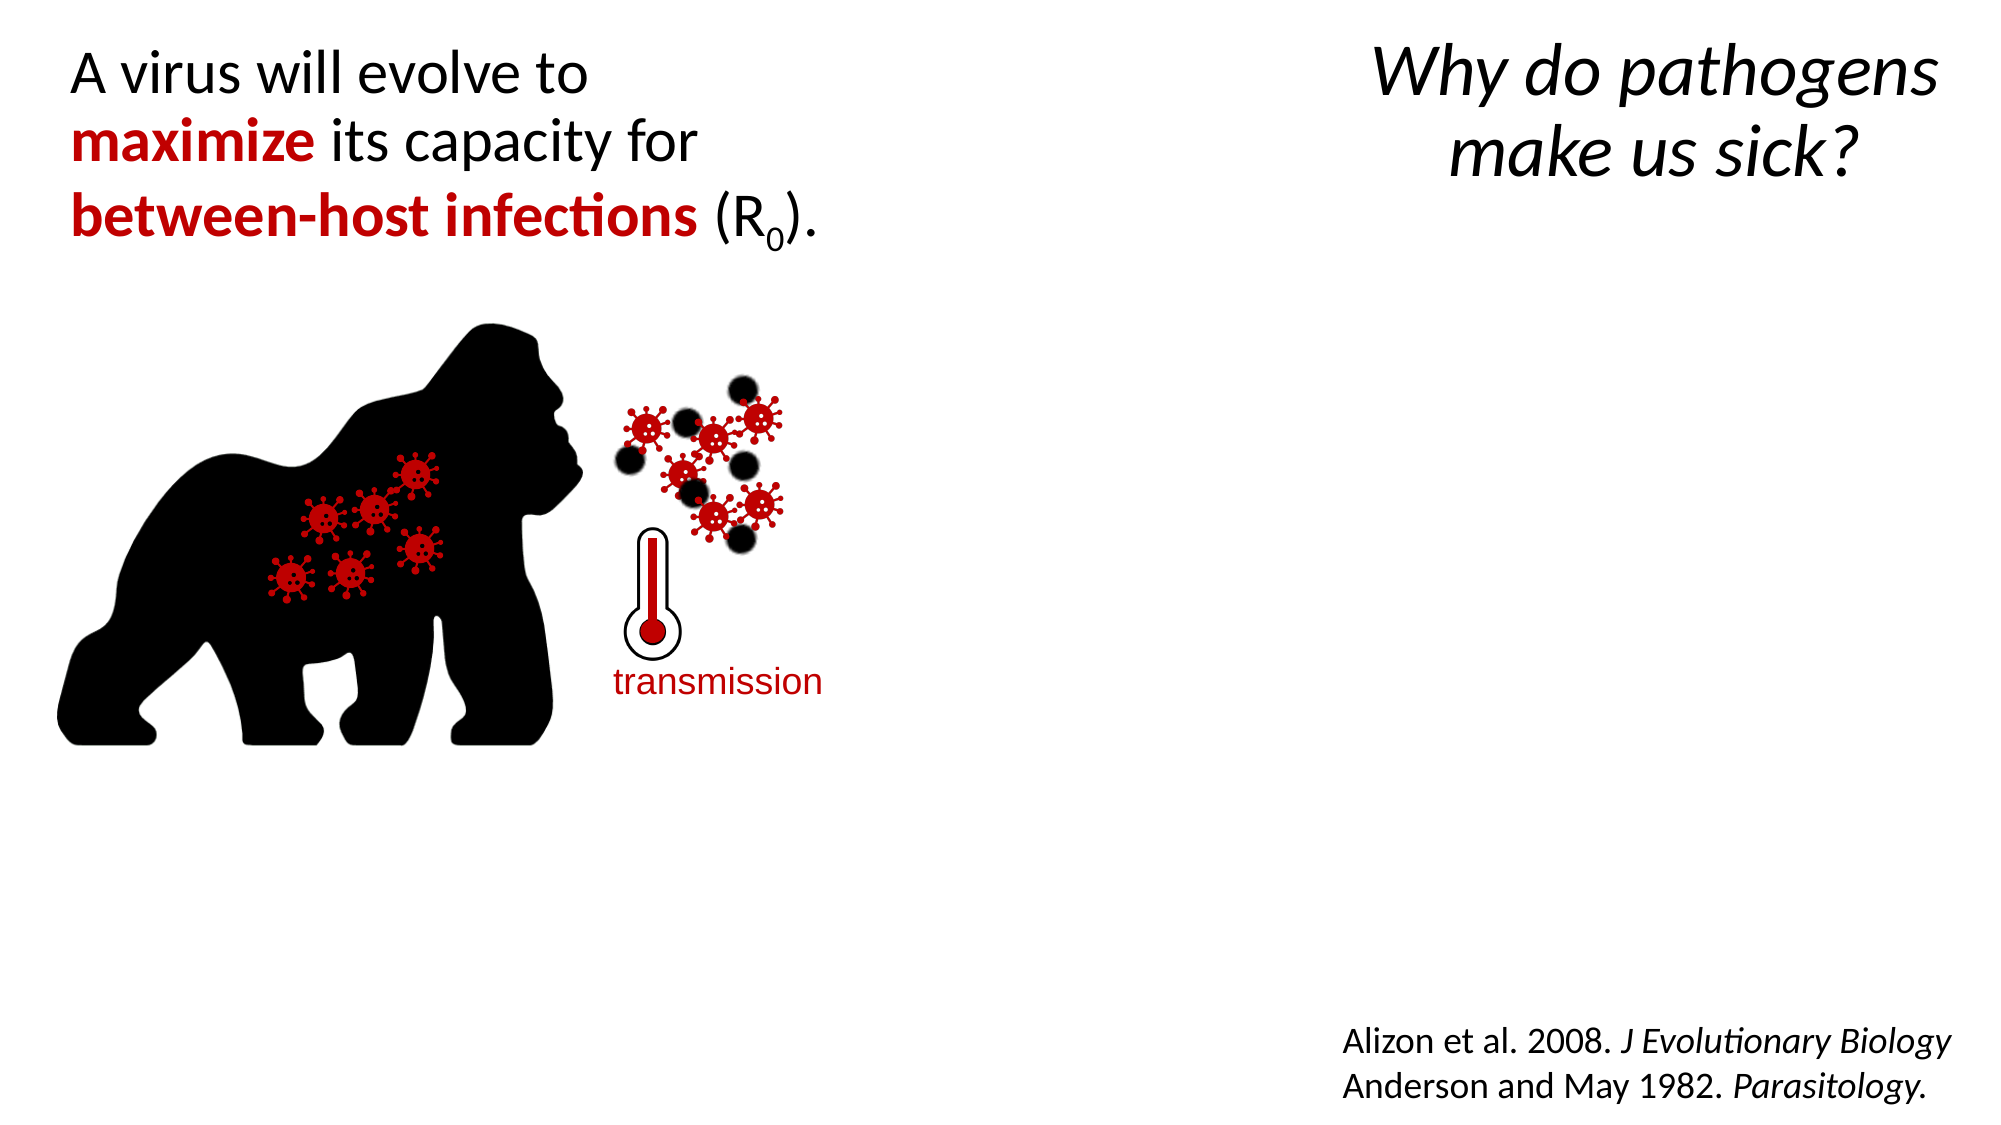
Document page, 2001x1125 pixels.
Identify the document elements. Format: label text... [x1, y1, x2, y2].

picture [391, 520, 448, 577]
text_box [577, 518, 728, 669]
picture [664, 410, 788, 545]
picture [618, 400, 675, 457]
picture [386, 446, 444, 503]
text_box A virus will evolve to maximize its capacity for between-host infections (R0). [55, 55, 857, 237]
picture [262, 549, 319, 606]
title Why do pathogens make us sick? [1318, 21, 1992, 202]
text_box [57, 271, 813, 798]
text_box Alizon et al. 2008. J Evolutionary Biology Anderson and May 1982. Parasitology. [1327, 1008, 2000, 1114]
picture [295, 490, 352, 547]
